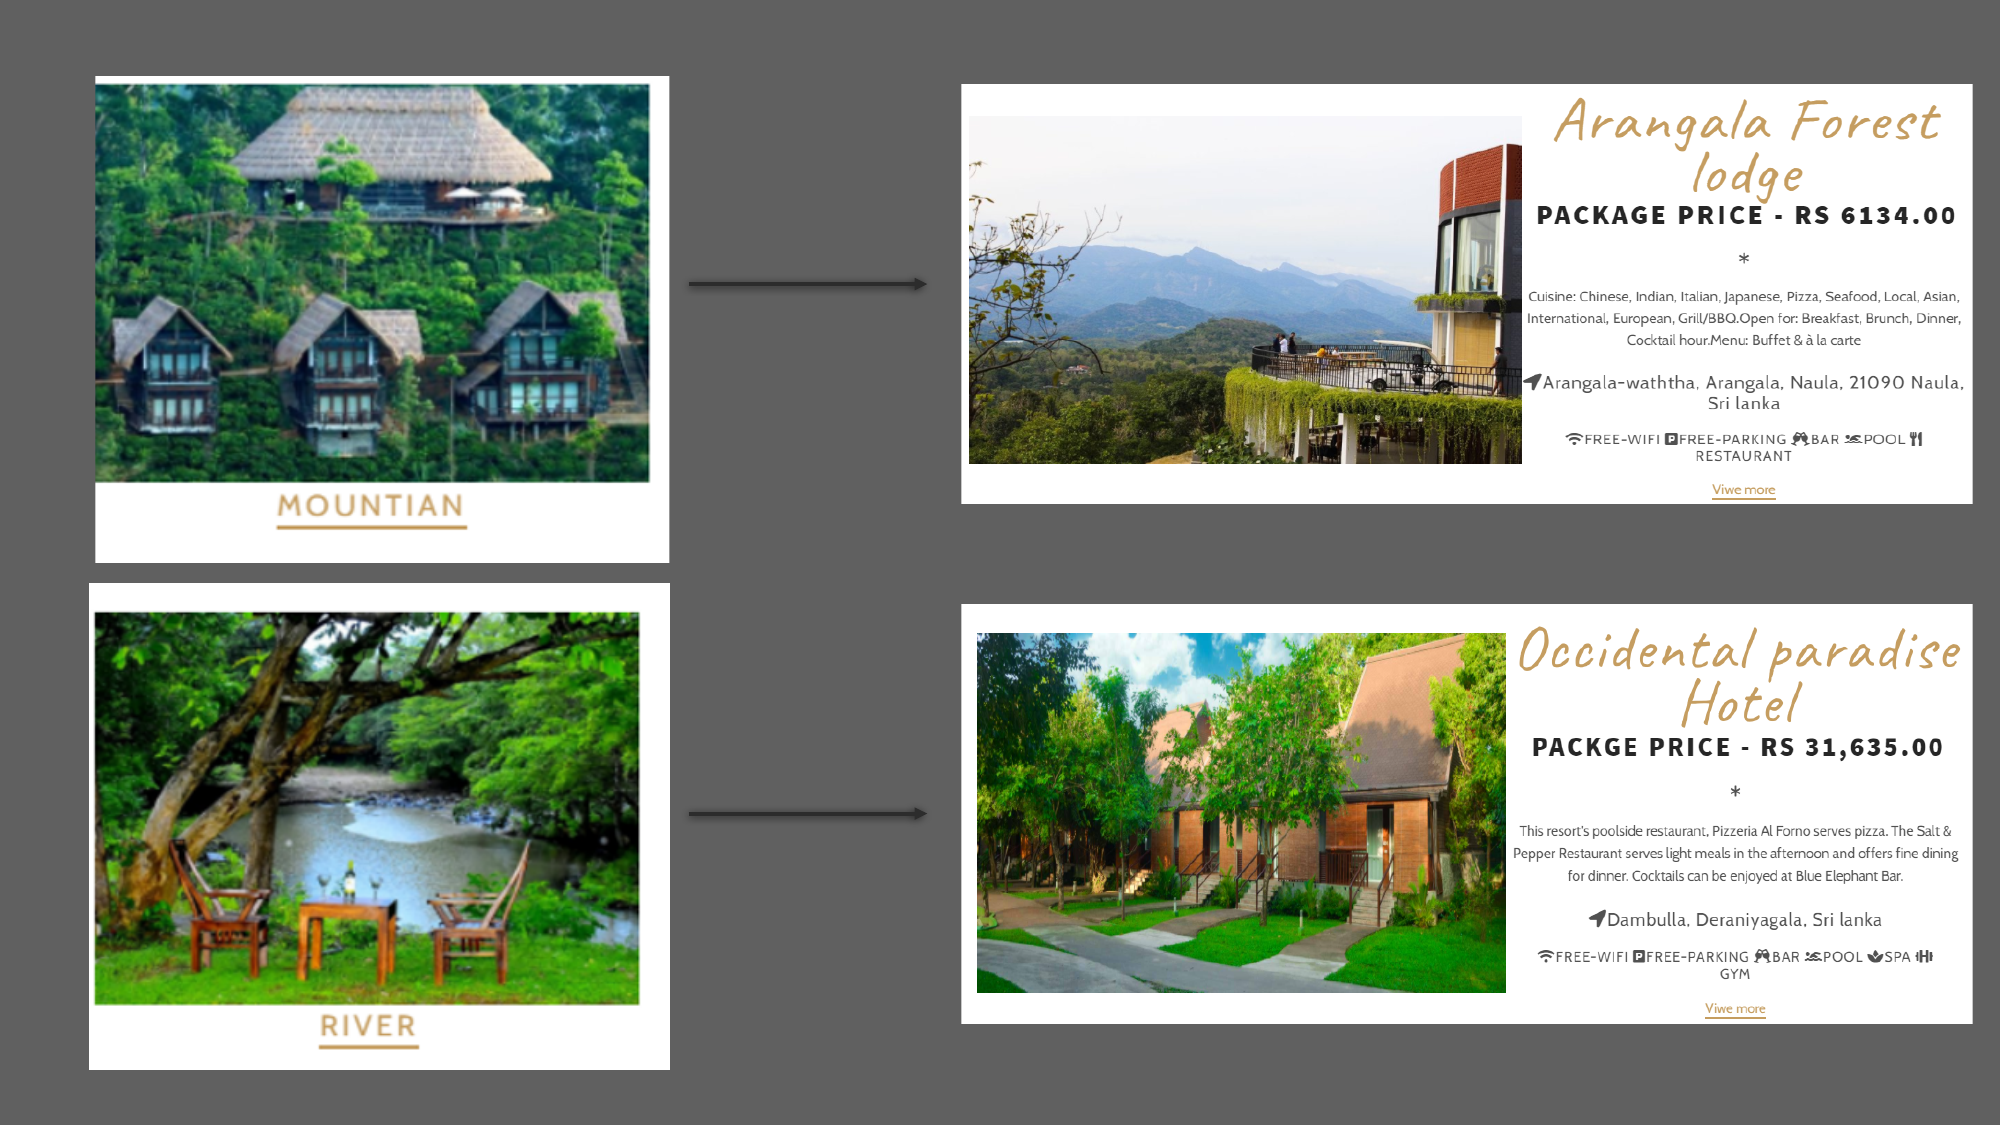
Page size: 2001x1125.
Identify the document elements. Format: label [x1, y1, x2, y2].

picture [95, 76, 670, 563]
picture [960, 603, 1973, 1024]
picture [960, 84, 1973, 504]
picture [89, 582, 670, 1070]
